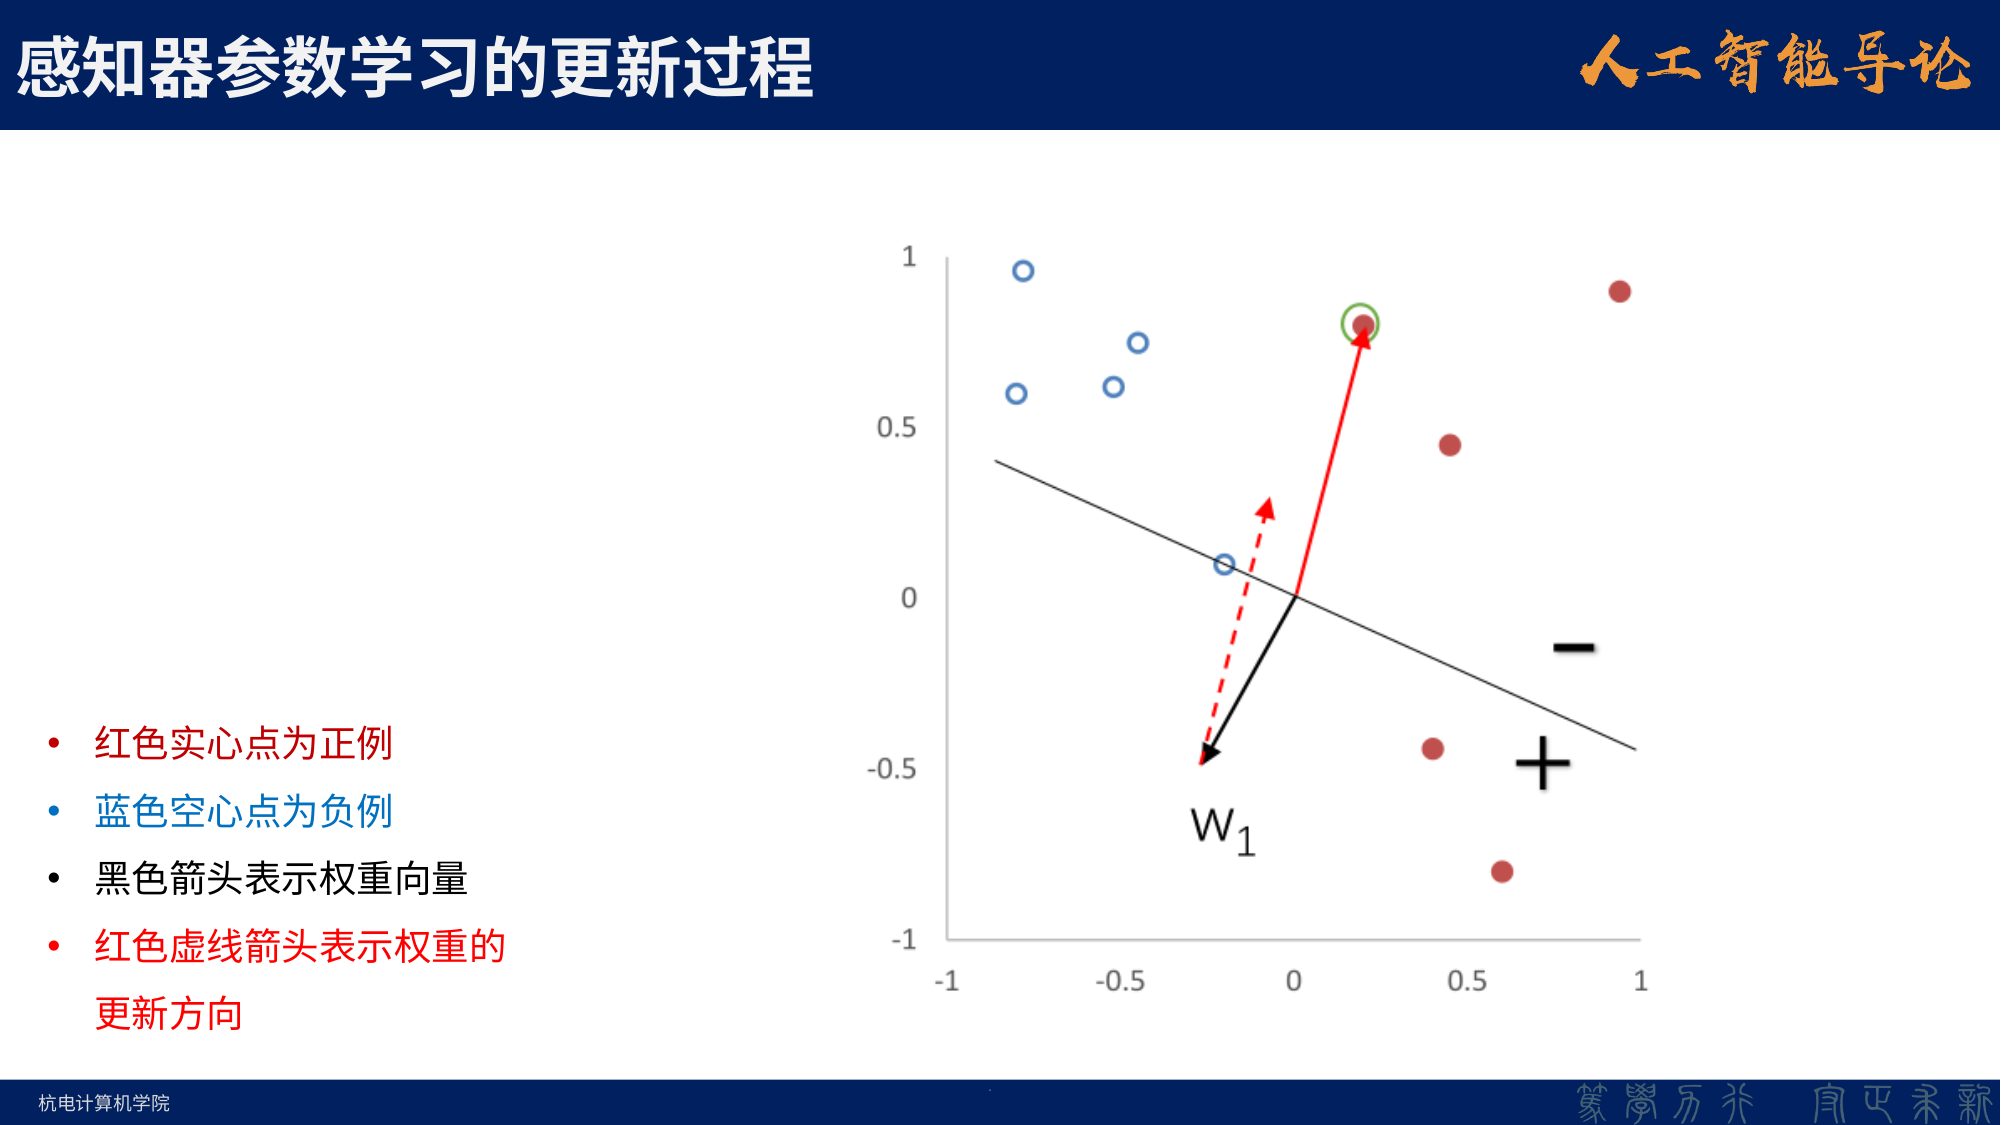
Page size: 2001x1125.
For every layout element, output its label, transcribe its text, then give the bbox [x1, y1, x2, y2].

text_box 红色实心点为正例 蓝色空心点为负例 黑色箭头表示权重向量 红色虚线箭头表示权重的更新方向 [32, 690, 526, 1043]
title 感知器参数学习的更新过程 [0, 9, 2000, 122]
picture [780, 183, 1733, 1049]
